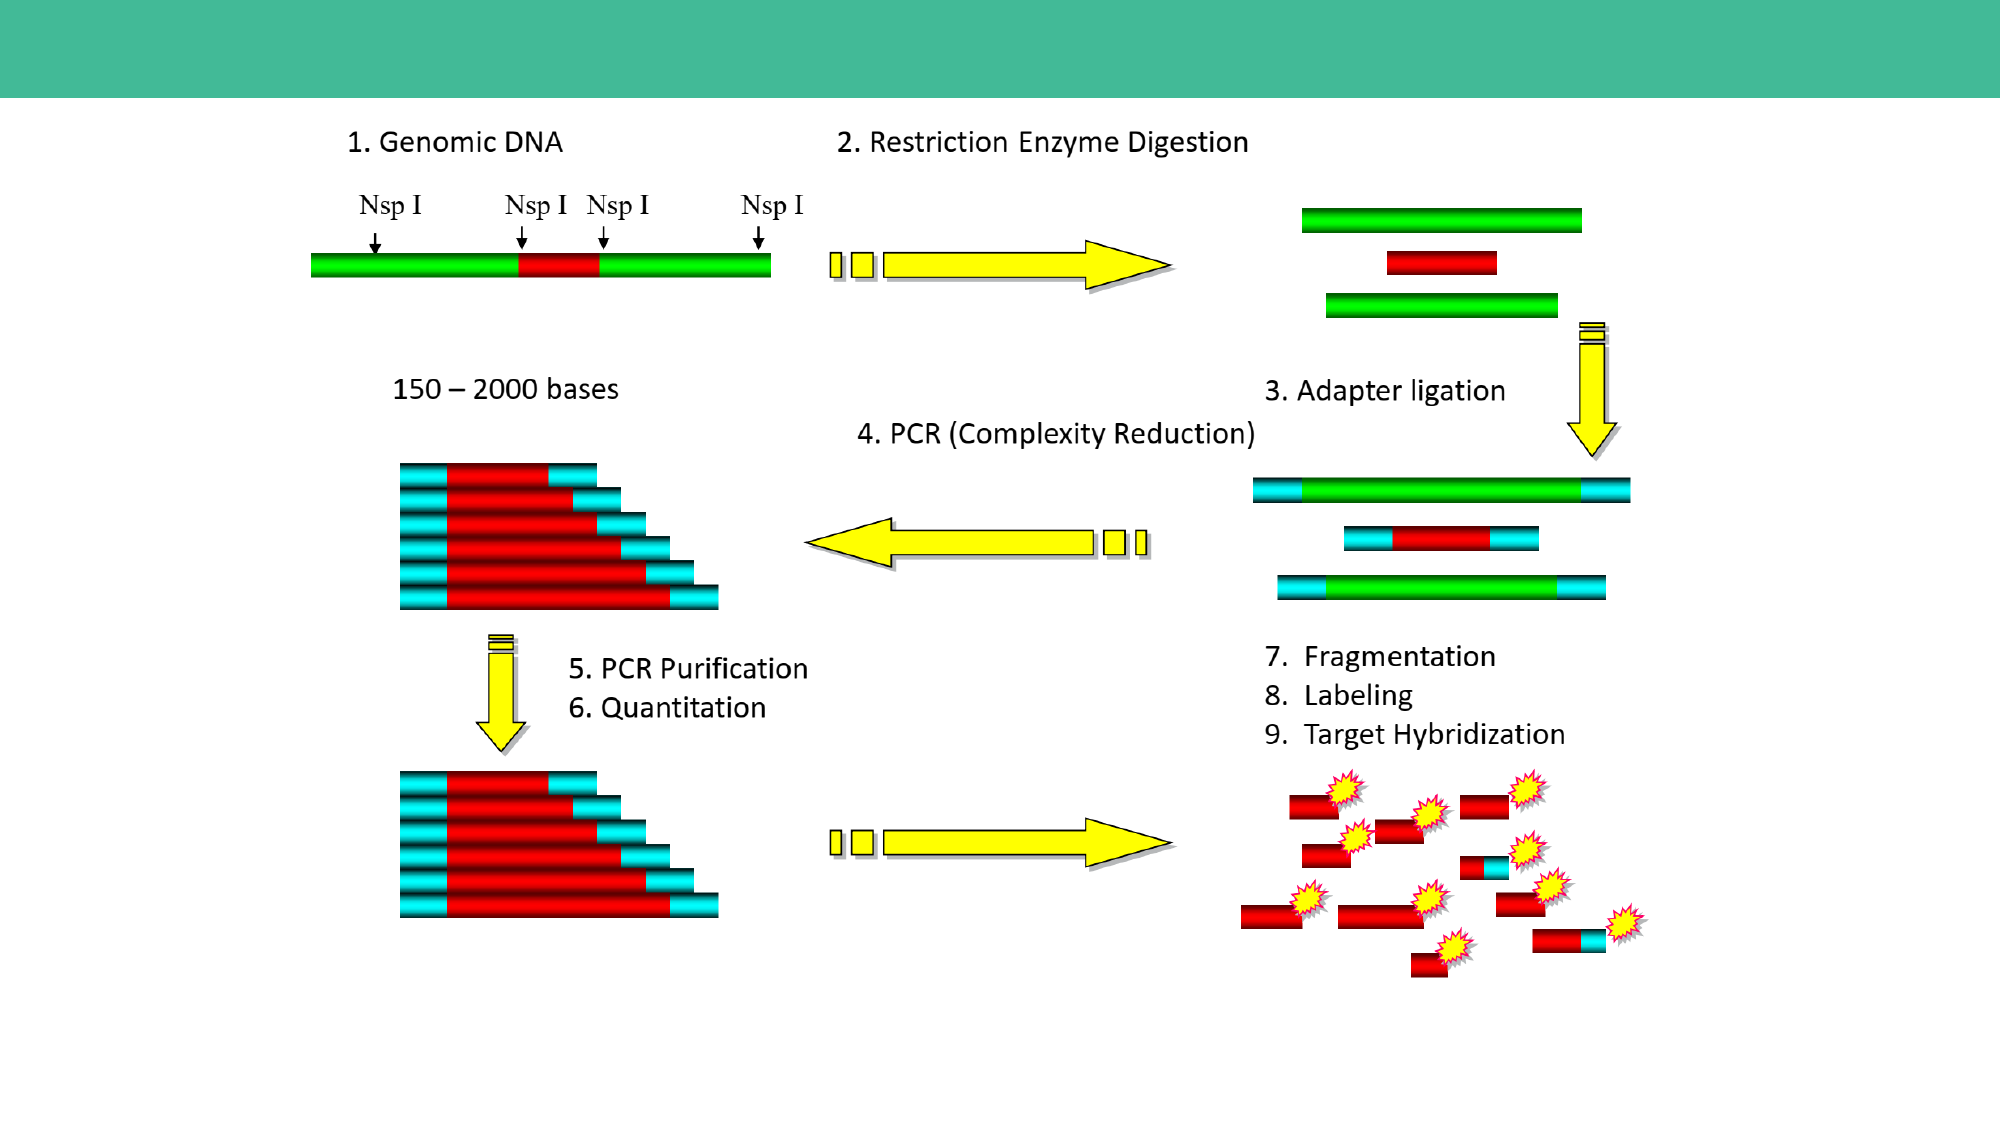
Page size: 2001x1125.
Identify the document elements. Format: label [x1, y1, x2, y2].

picture [27, 87, 1972, 988]
title [0, 0, 2000, 98]
